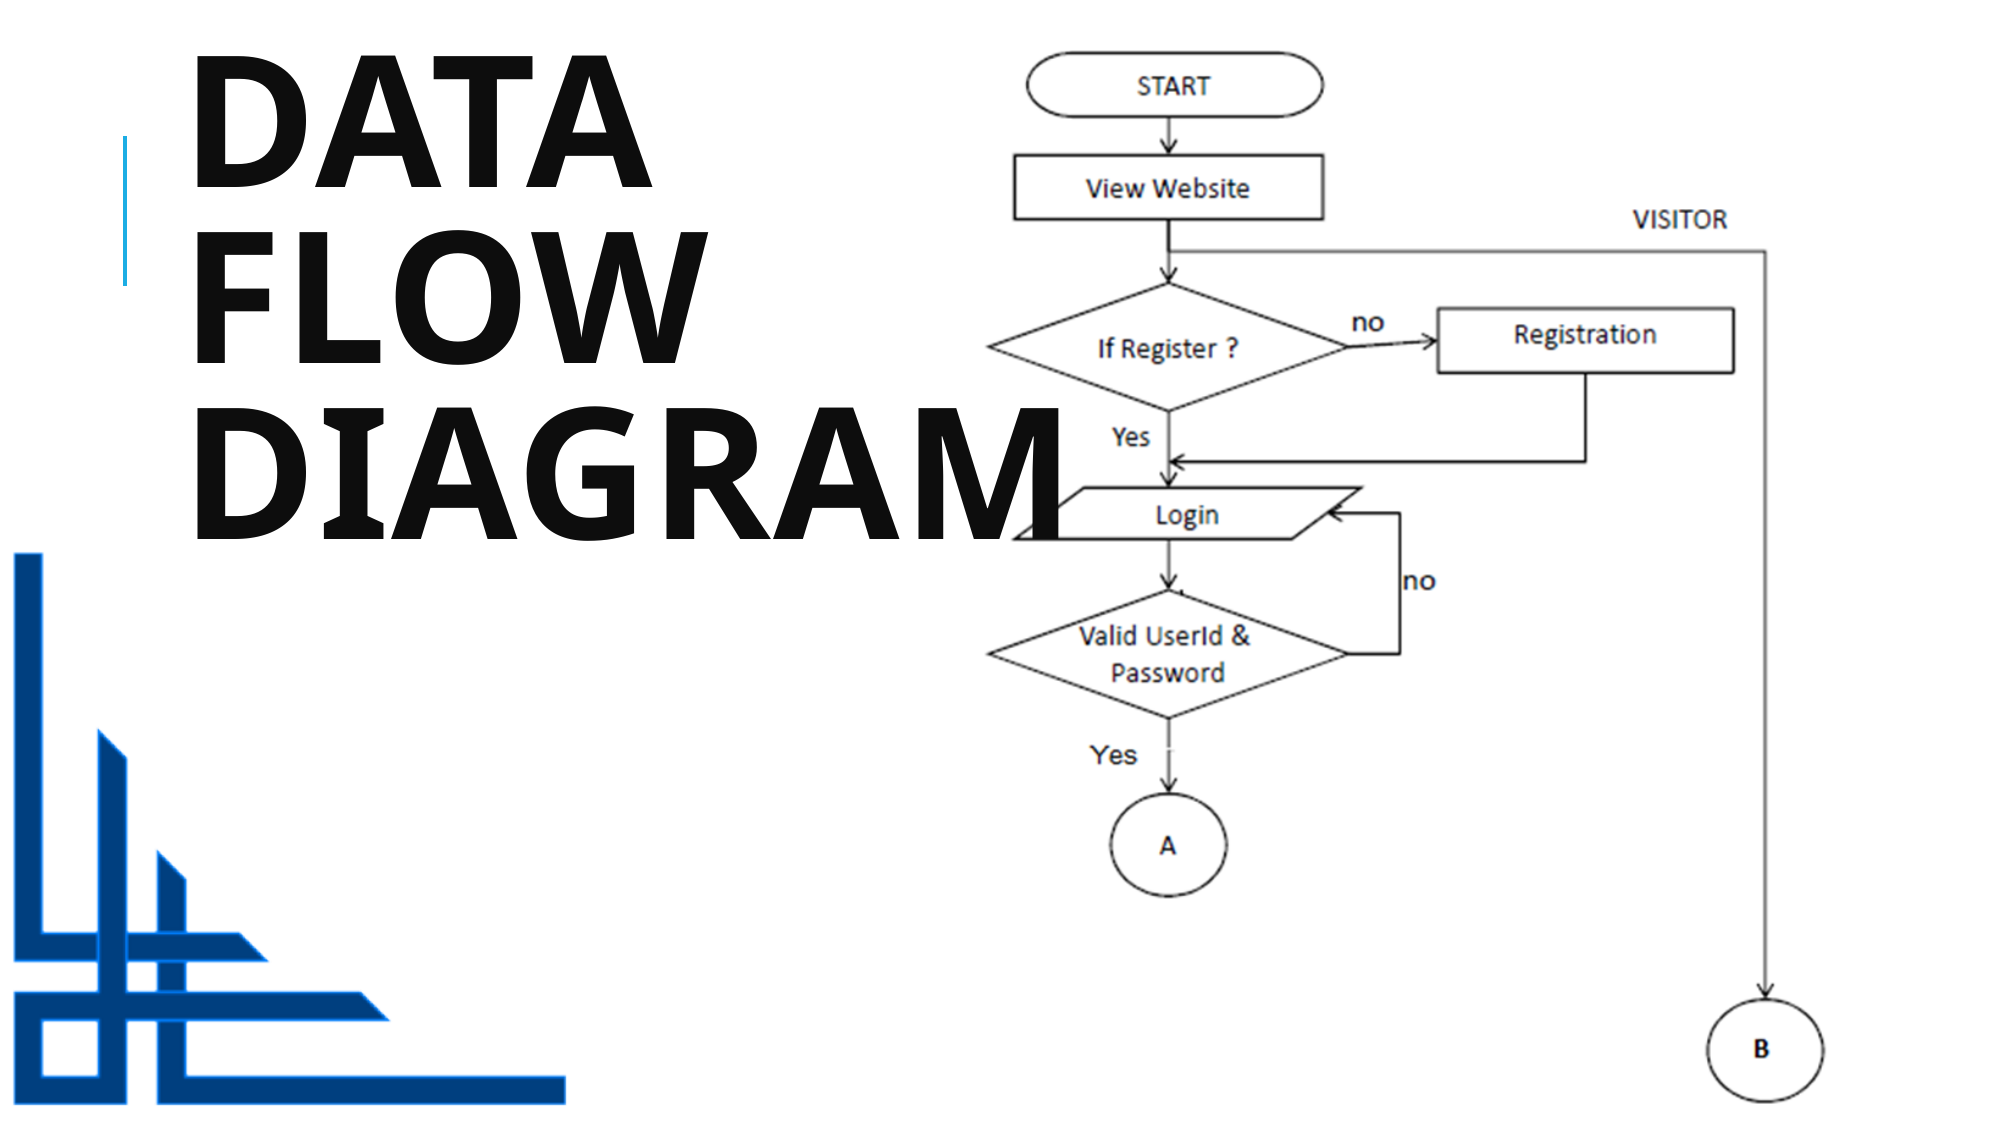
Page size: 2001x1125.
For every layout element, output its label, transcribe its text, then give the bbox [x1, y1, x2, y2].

title DATA FLOW DIAGRAM [165, 187, 791, 434]
picture [11, 550, 567, 1106]
picture [798, 48, 1851, 1105]
